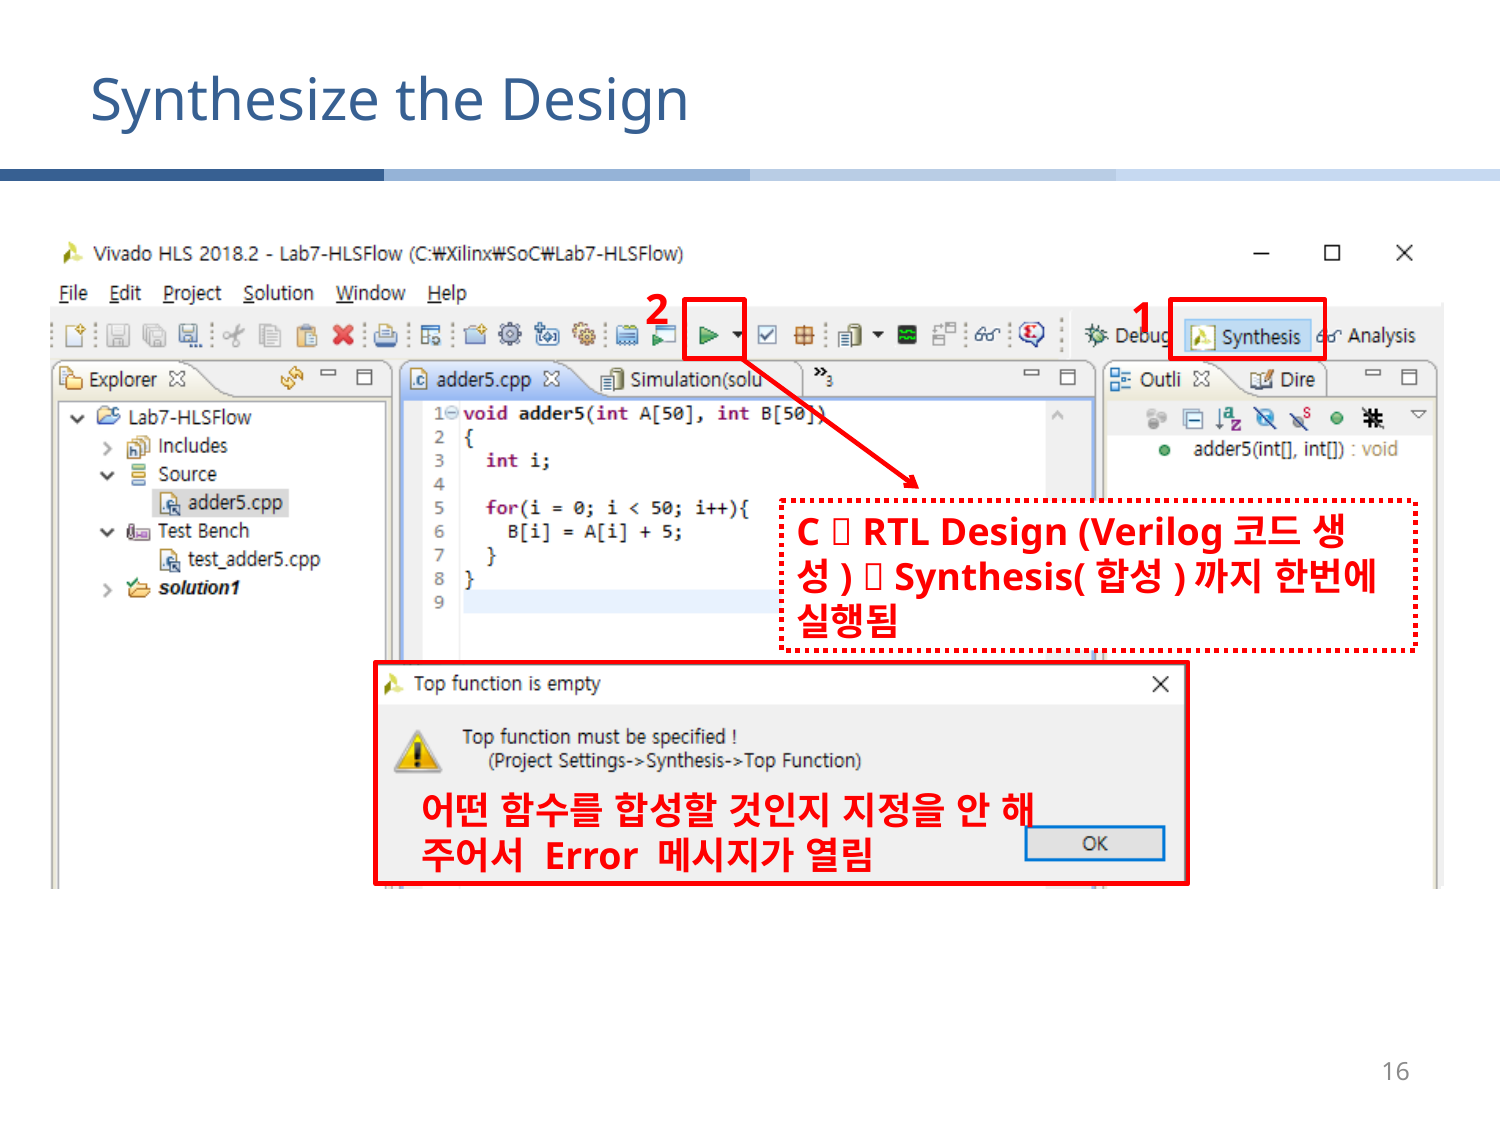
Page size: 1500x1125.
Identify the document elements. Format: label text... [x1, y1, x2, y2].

slide_number 16 [1074, 1042, 1425, 1103]
title Synthesize the Design [75, 24, 1425, 170]
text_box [741, 358, 920, 489]
picture [50, 227, 1444, 890]
